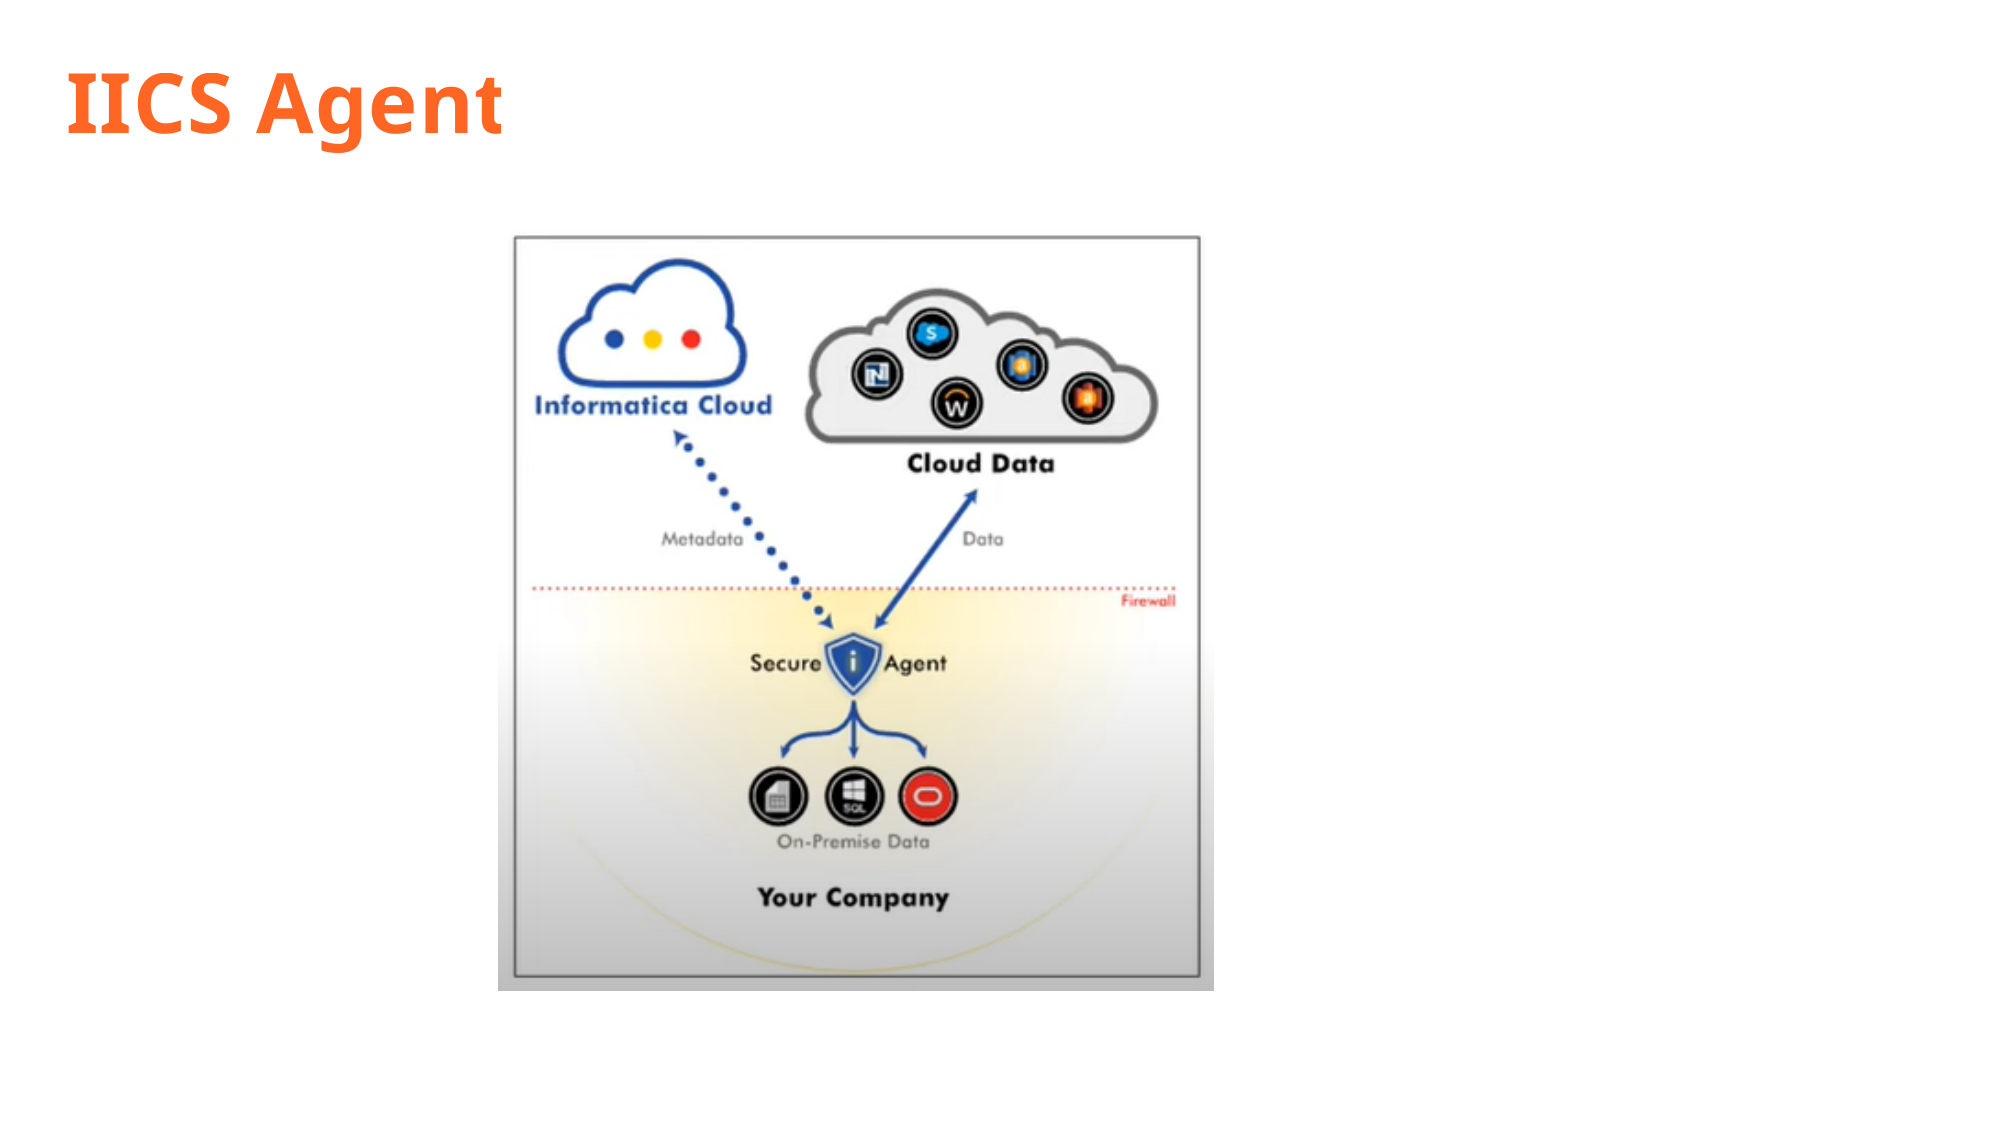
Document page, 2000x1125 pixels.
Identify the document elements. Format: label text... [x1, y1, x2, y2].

text_box IICS Agent [51, 43, 527, 123]
picture [498, 223, 1214, 991]
text_box [44, 123, 1079, 1055]
